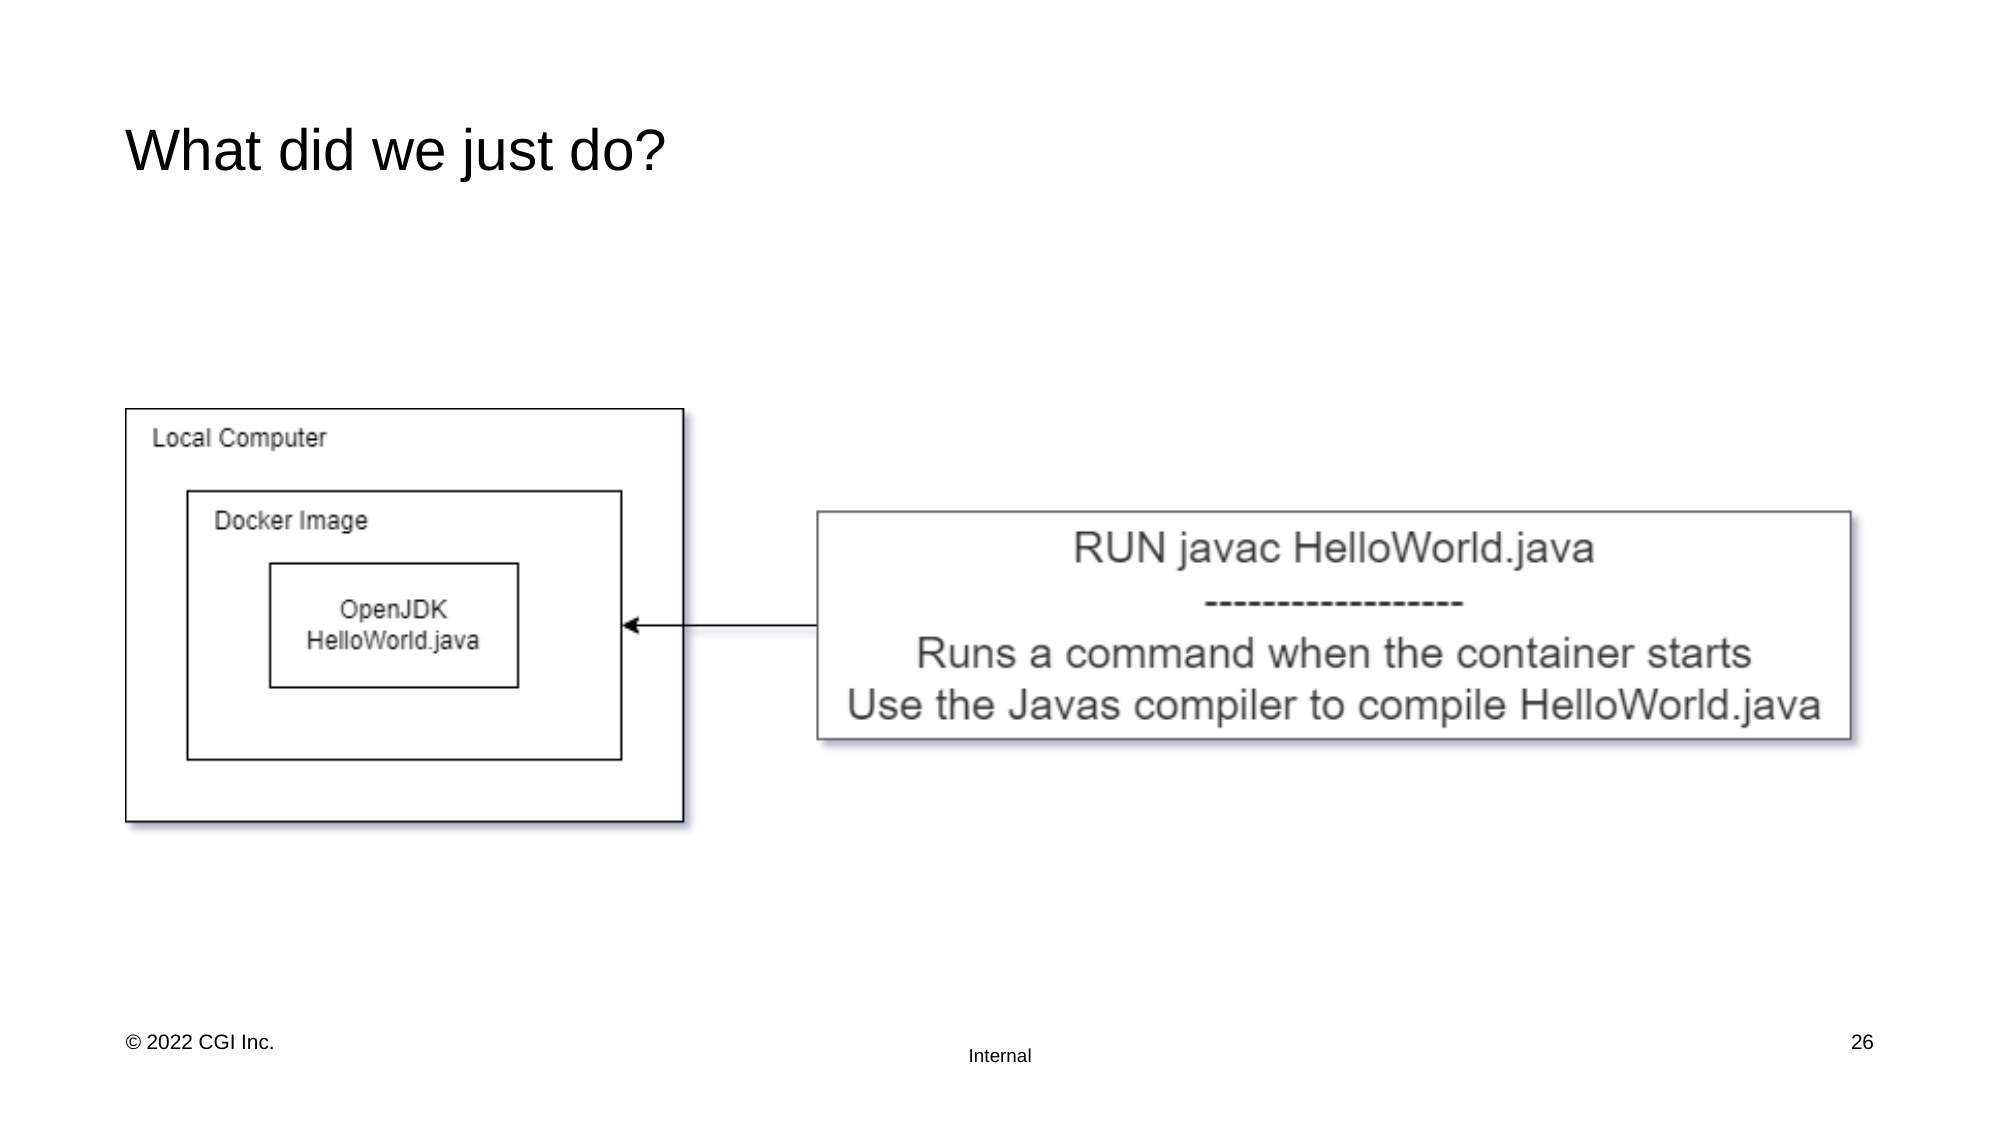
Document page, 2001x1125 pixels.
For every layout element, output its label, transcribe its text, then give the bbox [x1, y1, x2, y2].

title What did we just do? [125, 112, 1875, 207]
picture [125, 408, 1875, 847]
slide_number 26 [1831, 1027, 1875, 1056]
